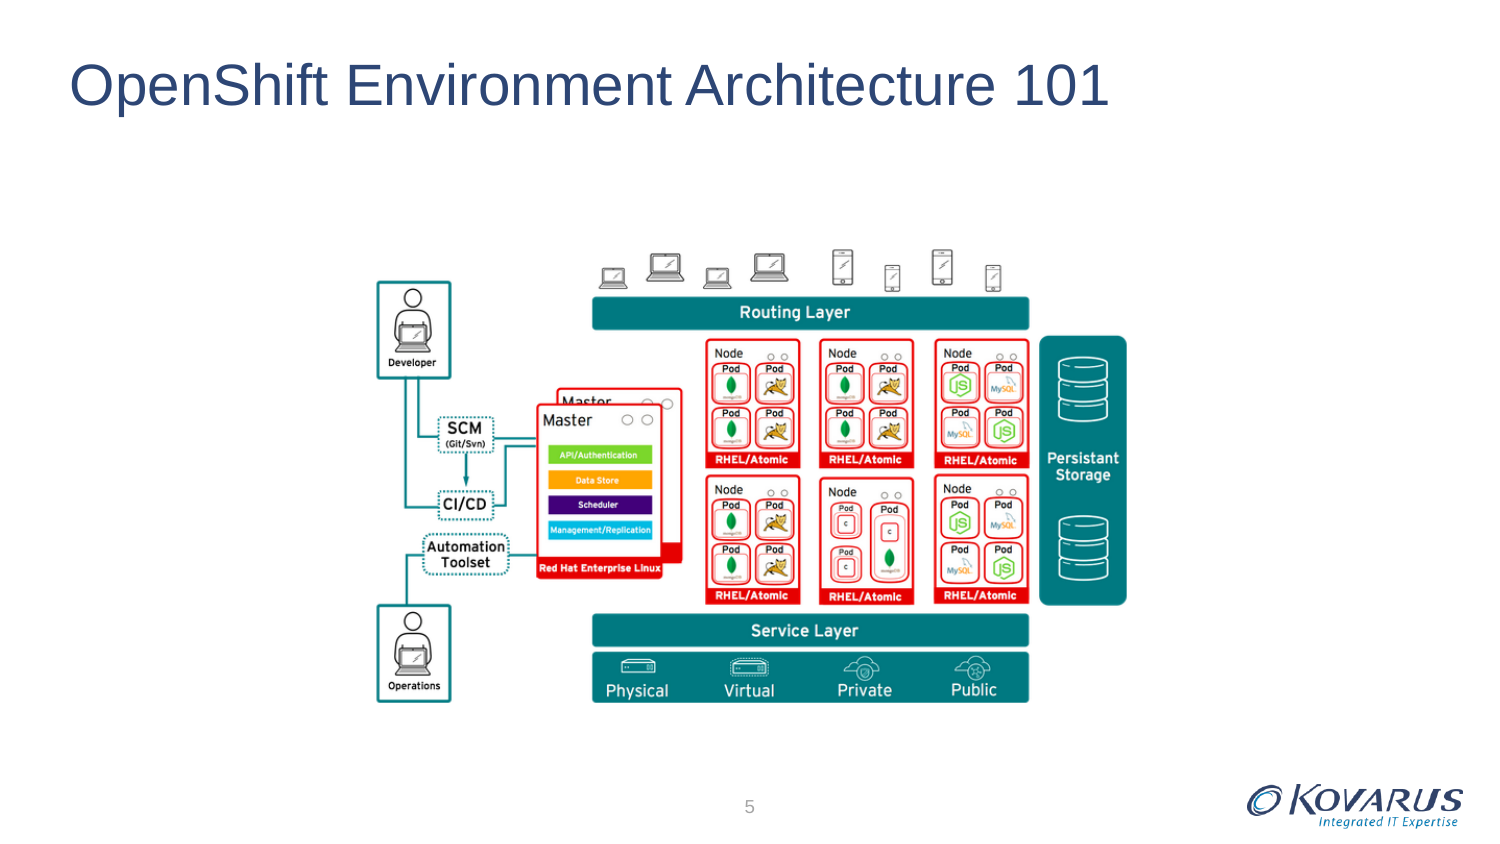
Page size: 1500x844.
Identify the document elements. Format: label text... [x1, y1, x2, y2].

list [366, 241, 1134, 709]
title OpenShift Environment Architecture 101 [62, 56, 1413, 125]
picture [1247, 784, 1463, 829]
